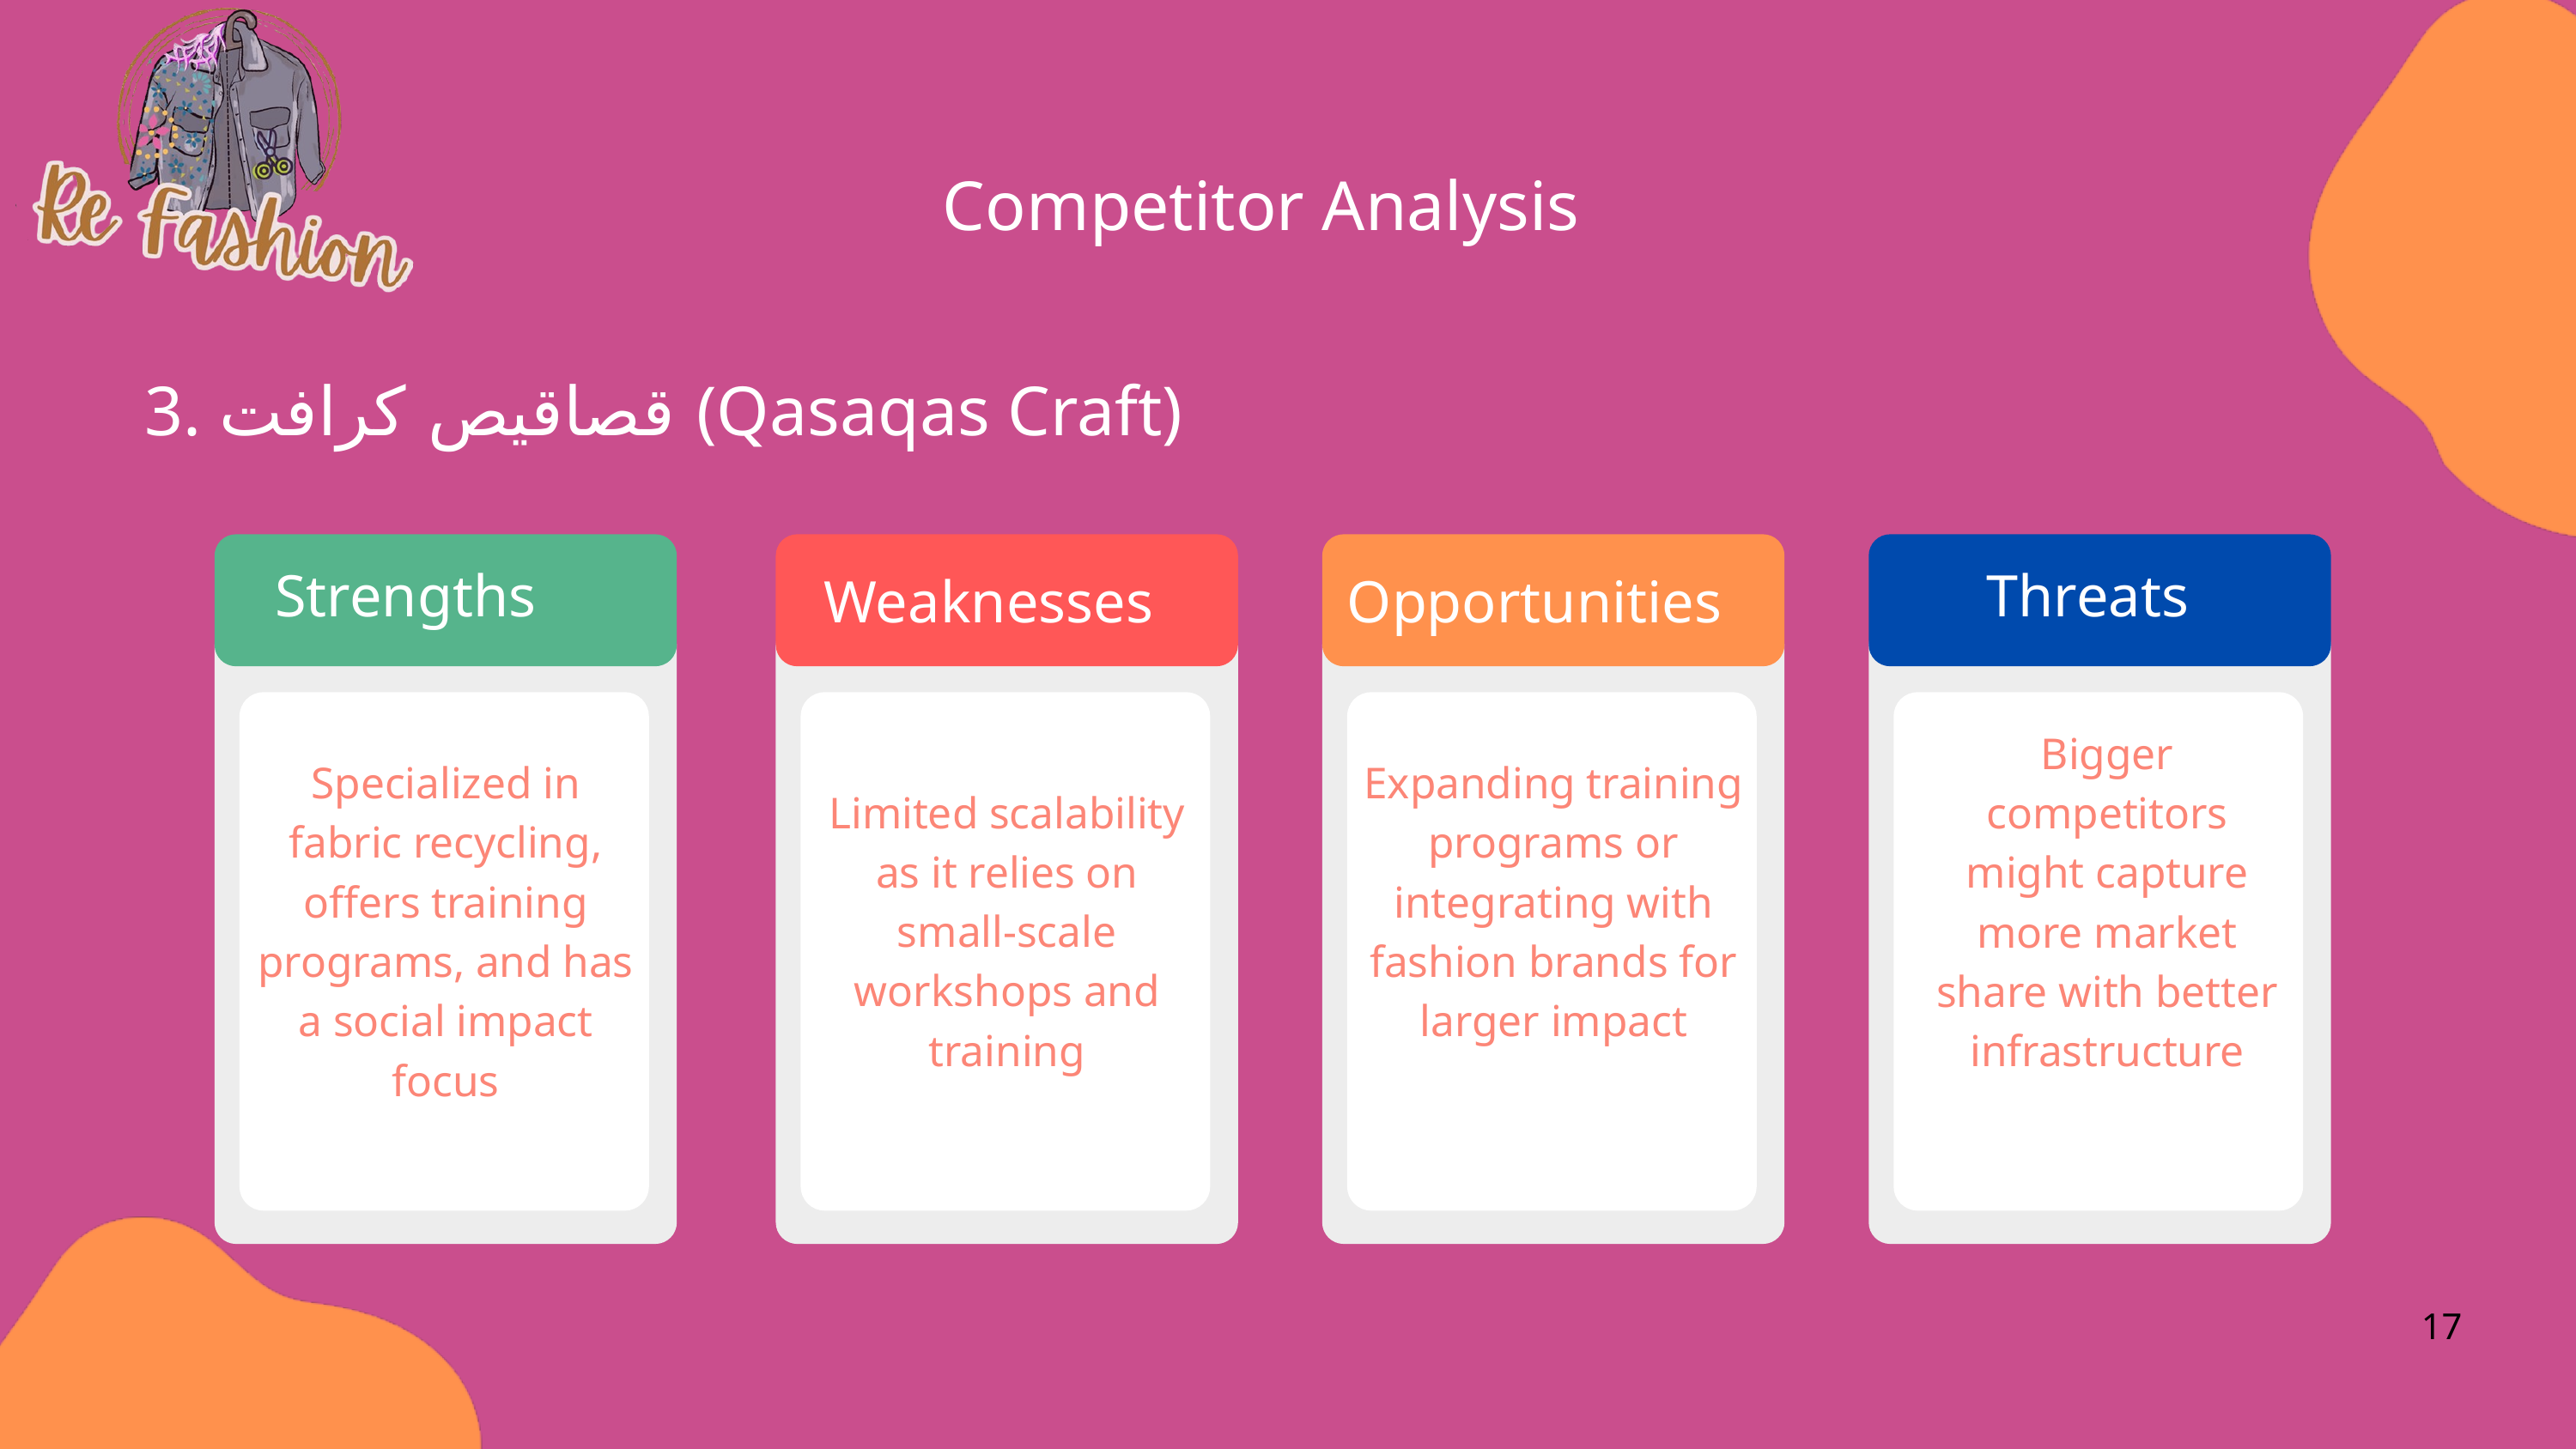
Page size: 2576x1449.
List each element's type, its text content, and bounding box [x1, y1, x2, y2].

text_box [1893, 692, 2304, 1211]
text_box [0, 1210, 491, 1449]
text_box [775, 534, 1239, 667]
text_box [1321, 534, 1785, 667]
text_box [214, 534, 677, 667]
text_box [2303, 0, 2576, 566]
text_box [214, 672, 677, 1245]
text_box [775, 673, 1239, 1245]
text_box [800, 692, 1211, 1211]
text_box 17 [2421, 1296, 2463, 1348]
text_box Competitor Analysis [942, 149, 1633, 245]
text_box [1346, 692, 1758, 1211]
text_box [239, 692, 650, 1211]
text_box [1868, 672, 2331, 1245]
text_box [1868, 534, 2331, 667]
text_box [1321, 672, 1785, 1245]
text_box 3. قصاقيص كرافت (Qasaqas Craft) [144, 354, 1289, 449]
text_box [15, 0, 414, 300]
